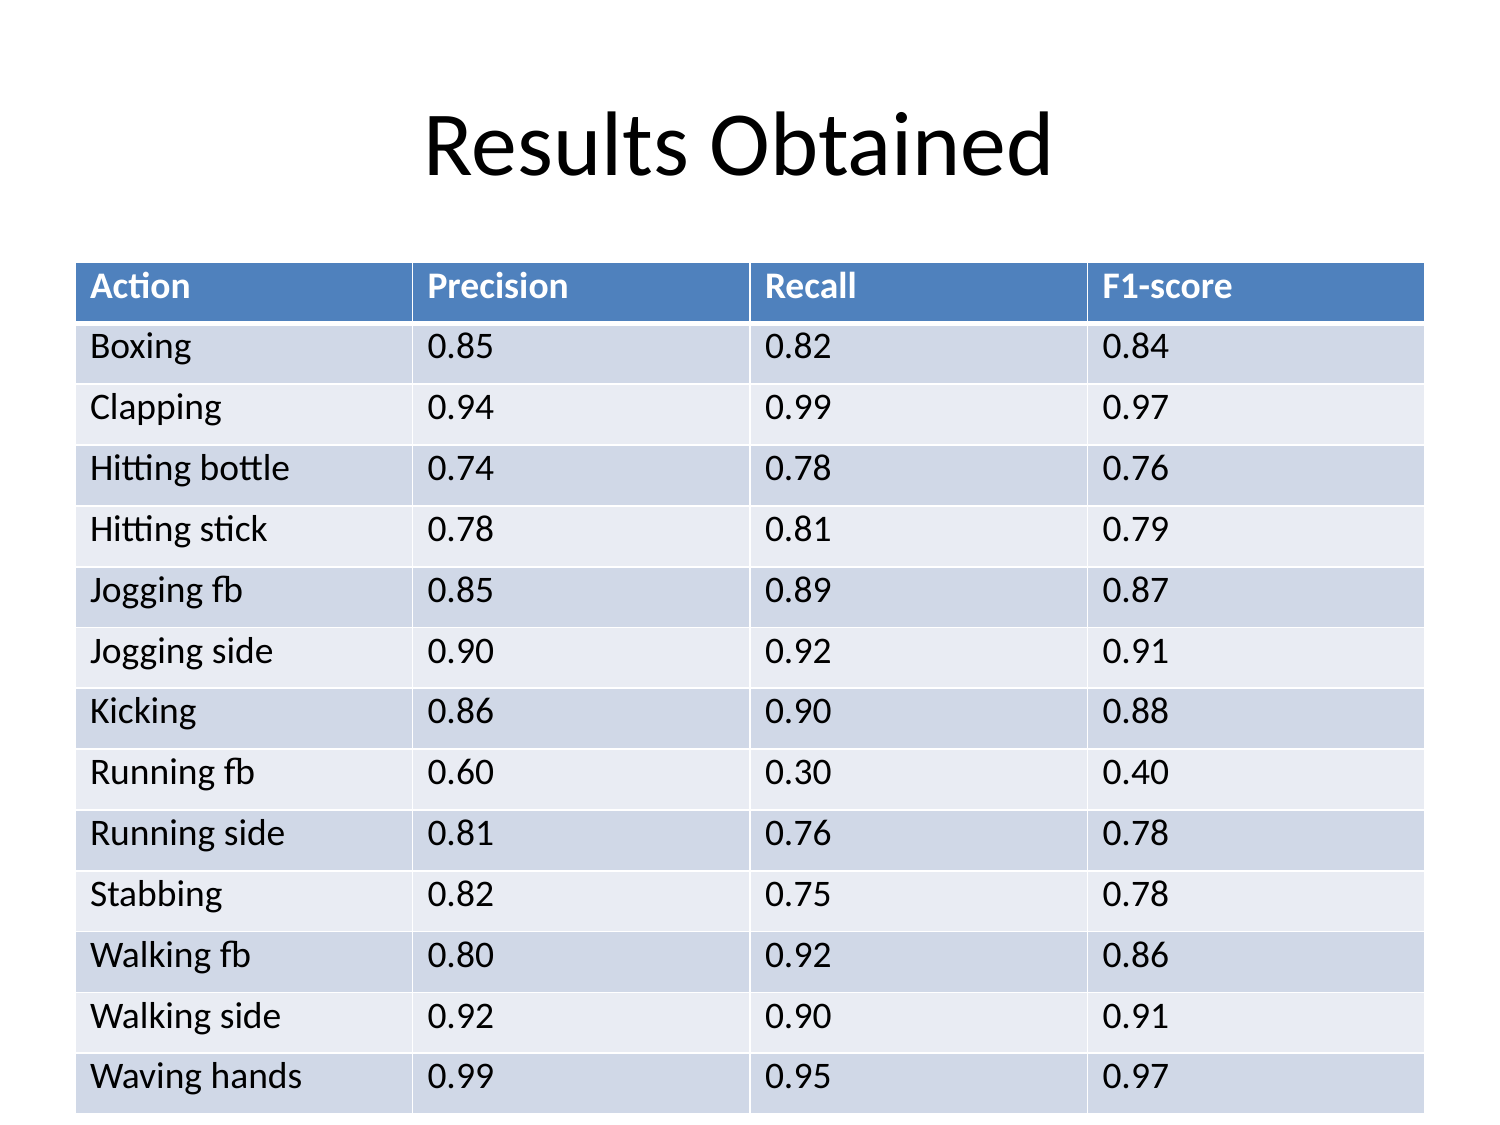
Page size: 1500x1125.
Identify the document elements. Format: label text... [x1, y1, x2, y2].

table_cell 0.97 [1088, 1054, 1424, 1113]
table_cell 0.86 [1088, 932, 1424, 992]
table_cell Walking fb [76, 932, 412, 992]
table_cell Clapping [76, 385, 412, 444]
table_cell 0.92 [751, 628, 1087, 687]
table_cell 0.89 [751, 568, 1087, 627]
table_cell 0.92 [413, 993, 749, 1052]
table_cell Stabbing [76, 872, 412, 931]
table_cell 0.97 [1088, 385, 1424, 444]
table_cell Hitting bottle [76, 446, 412, 505]
table_cell 0.79 [1088, 507, 1424, 566]
table_cell 0.90 [751, 689, 1087, 748]
table_cell 0.90 [751, 993, 1087, 1052]
table_cell Jogging fb [76, 568, 412, 627]
table_cell 0.88 [1088, 689, 1424, 748]
table_cell 0.78 [1088, 811, 1424, 870]
table_cell 0.80 [413, 932, 749, 992]
table_cell Running side [76, 811, 412, 870]
table_cell 0.78 [751, 446, 1087, 505]
table_header Action [76, 263, 412, 321]
table_cell 0.90 [413, 628, 749, 687]
table_cell 0.99 [751, 385, 1087, 444]
table_cell Running fb [76, 750, 412, 809]
table_cell 0.76 [751, 811, 1087, 870]
table_cell 0.95 [751, 1054, 1087, 1113]
table_cell 0.82 [413, 872, 749, 931]
table_cell 0.74 [413, 446, 749, 505]
table_cell 0.87 [1088, 568, 1424, 627]
table_cell 0.30 [751, 750, 1087, 809]
table_cell Jogging side [76, 628, 412, 687]
table_cell 0.81 [751, 507, 1087, 566]
table_cell 0.82 [751, 326, 1087, 383]
table_cell 0.78 [1088, 872, 1424, 931]
table_cell 0.99 [413, 1054, 749, 1113]
table_cell Waving hands [76, 1054, 412, 1113]
table_cell 0.40 [1088, 750, 1424, 809]
table_cell 0.85 [413, 568, 749, 627]
table_header Precision [413, 263, 749, 321]
table_cell Boxing [76, 326, 412, 383]
table_cell 0.60 [413, 750, 749, 809]
table_cell 0.91 [1088, 628, 1424, 687]
table_cell Kicking [76, 689, 412, 748]
title Results Obtained [75, 45, 1425, 233]
table_cell 0.78 [413, 507, 749, 566]
table_cell Hitting stick [76, 507, 412, 566]
table_header F1-score [1088, 263, 1424, 321]
table_cell Walking side [76, 993, 412, 1052]
table_cell 0.92 [751, 932, 1087, 992]
table_cell 0.81 [413, 811, 749, 870]
table_cell 0.86 [413, 689, 749, 748]
table_cell 0.76 [1088, 446, 1424, 505]
table_cell 0.91 [1088, 993, 1424, 1052]
table_cell 0.75 [751, 872, 1087, 931]
table_cell 0.84 [1088, 326, 1424, 383]
table_cell 0.85 [413, 326, 749, 383]
table_cell 0.94 [413, 385, 749, 444]
table_header Recall [751, 263, 1087, 321]
